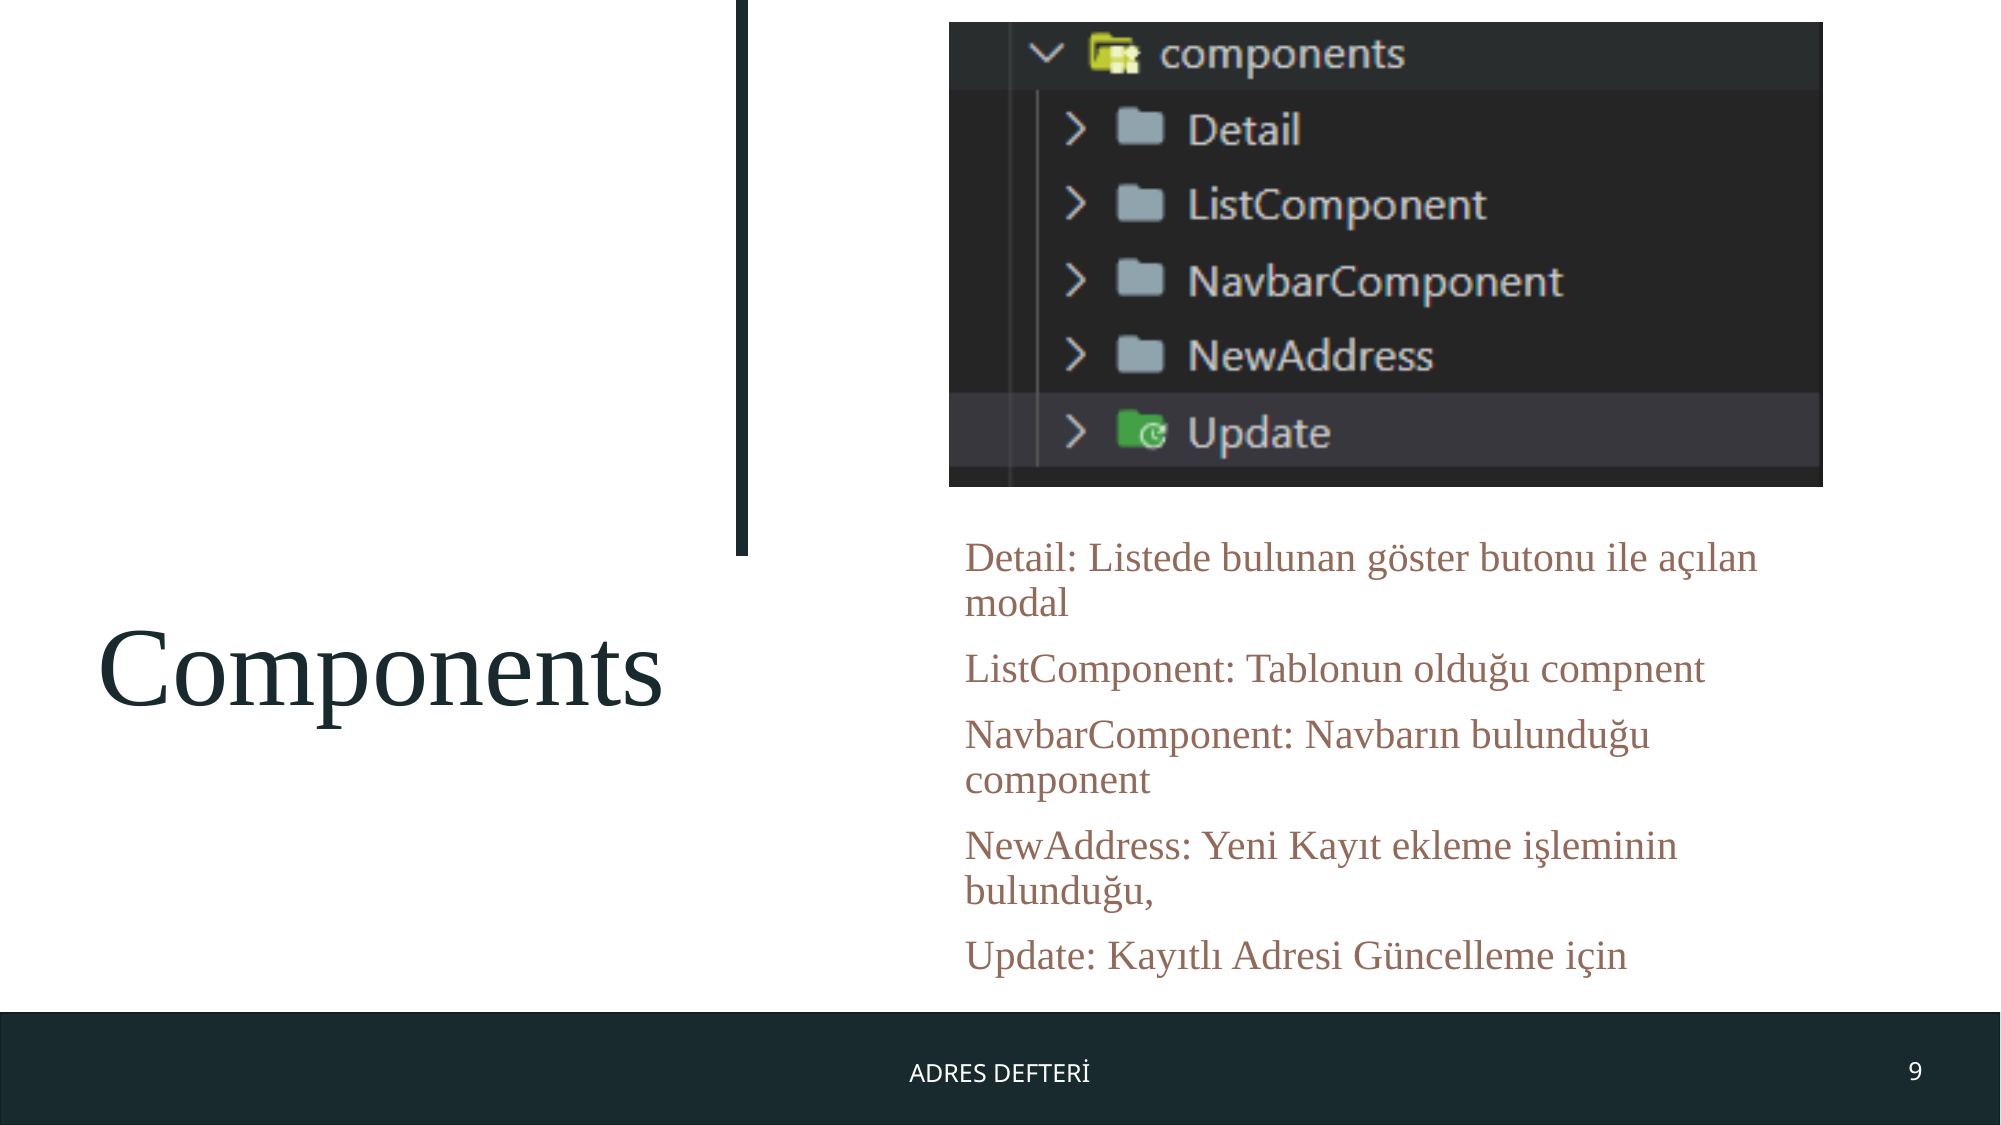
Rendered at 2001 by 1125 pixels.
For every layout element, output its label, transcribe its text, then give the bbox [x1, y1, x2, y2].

title Components [82, 601, 802, 968]
slide_number 9 [1757, 1042, 1938, 1103]
list Detail: Listede bulunan göster butonu ile açılan modal ListComponent: Tablonun olduğu compnent NavbarComponent: Navbarın bulunduğu component NewAddress: Yeni Kayıt ekleme işleminin bulunduğu, Update: Kayıtlı Adresi Güncelleme için [949, 528, 1823, 993]
picture [949, 22, 1823, 487]
footer Adres Defteri [662, 1042, 1338, 1103]
